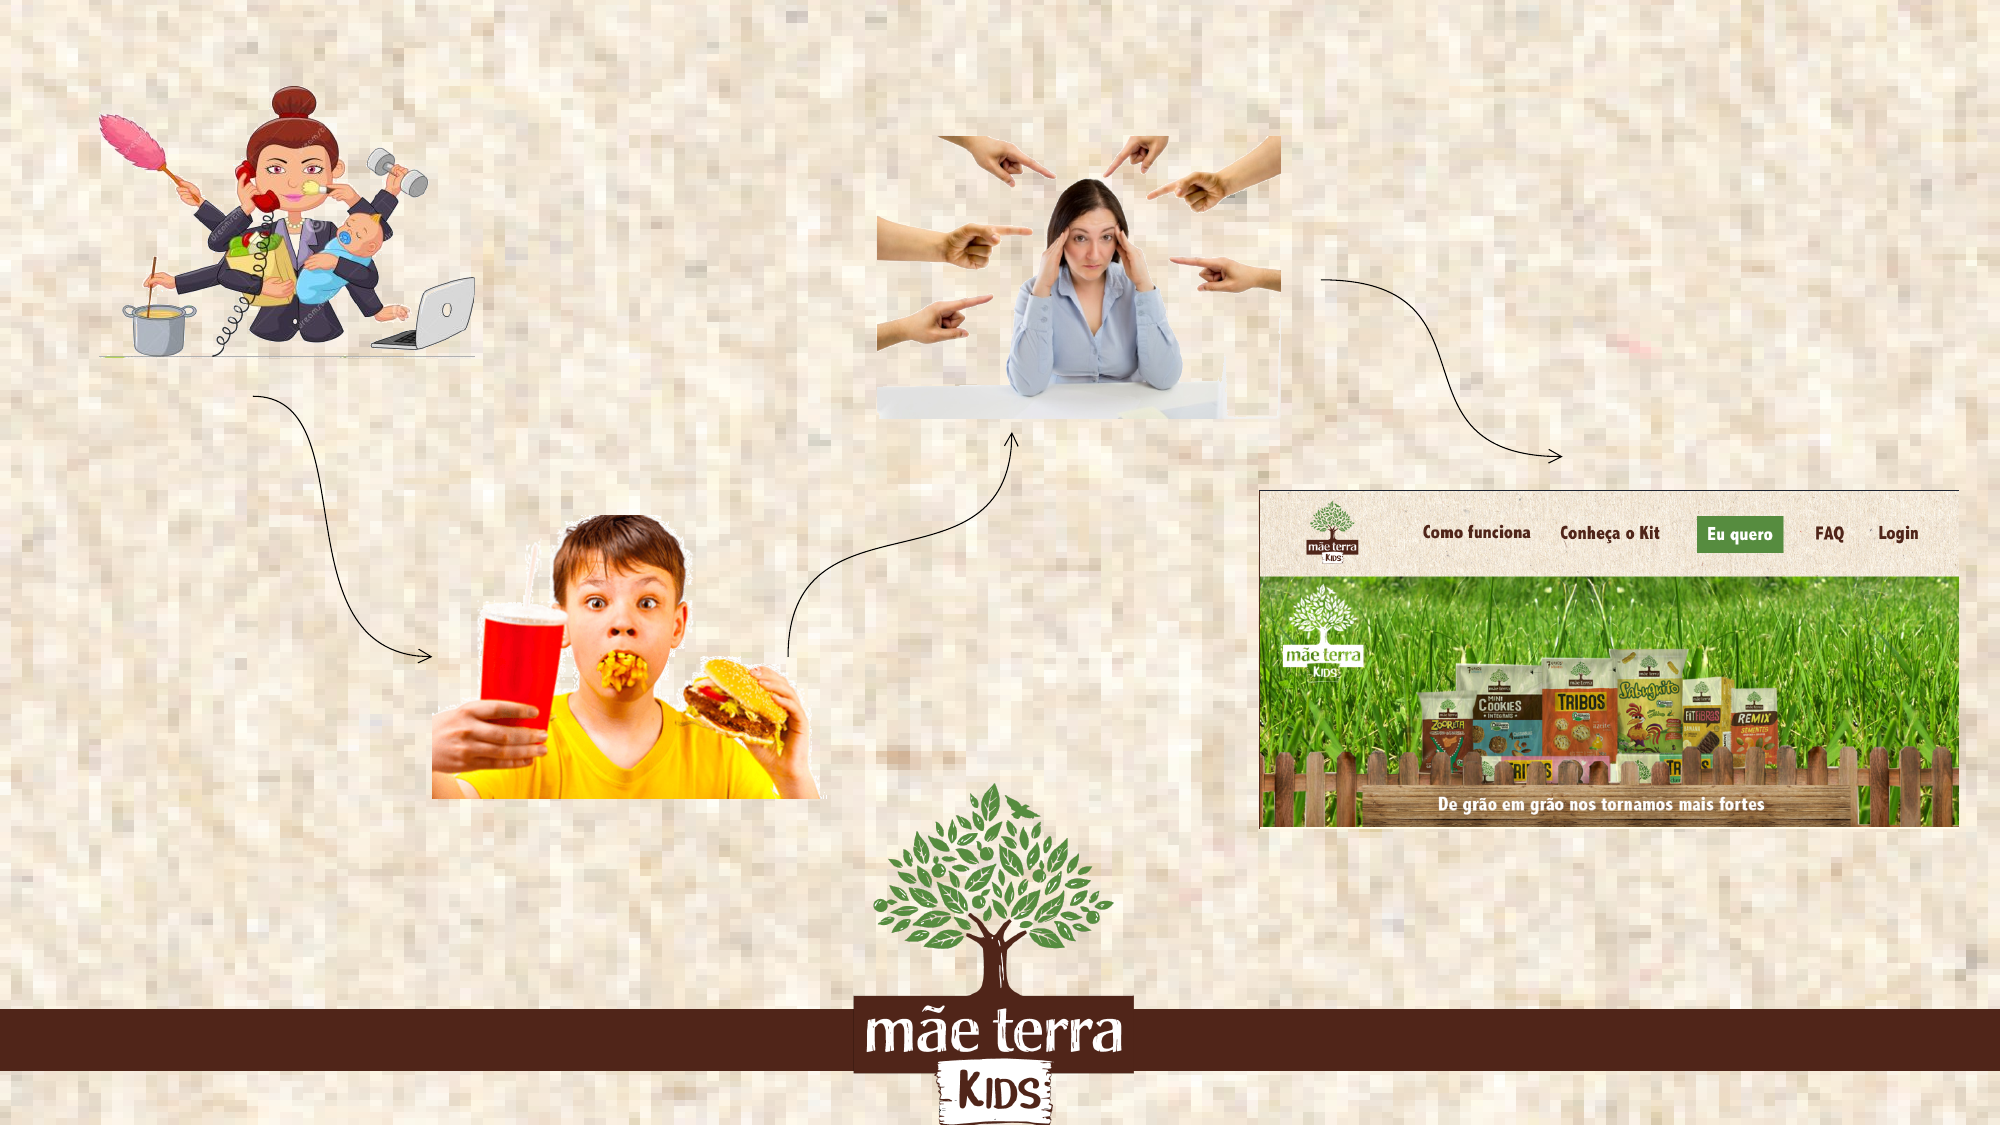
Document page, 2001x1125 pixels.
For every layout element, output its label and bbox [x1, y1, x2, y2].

picture [0, 0, 2000, 1125]
text_box [212, 436, 473, 617]
text_box [1320, 279, 1563, 457]
text_box [787, 432, 1012, 657]
